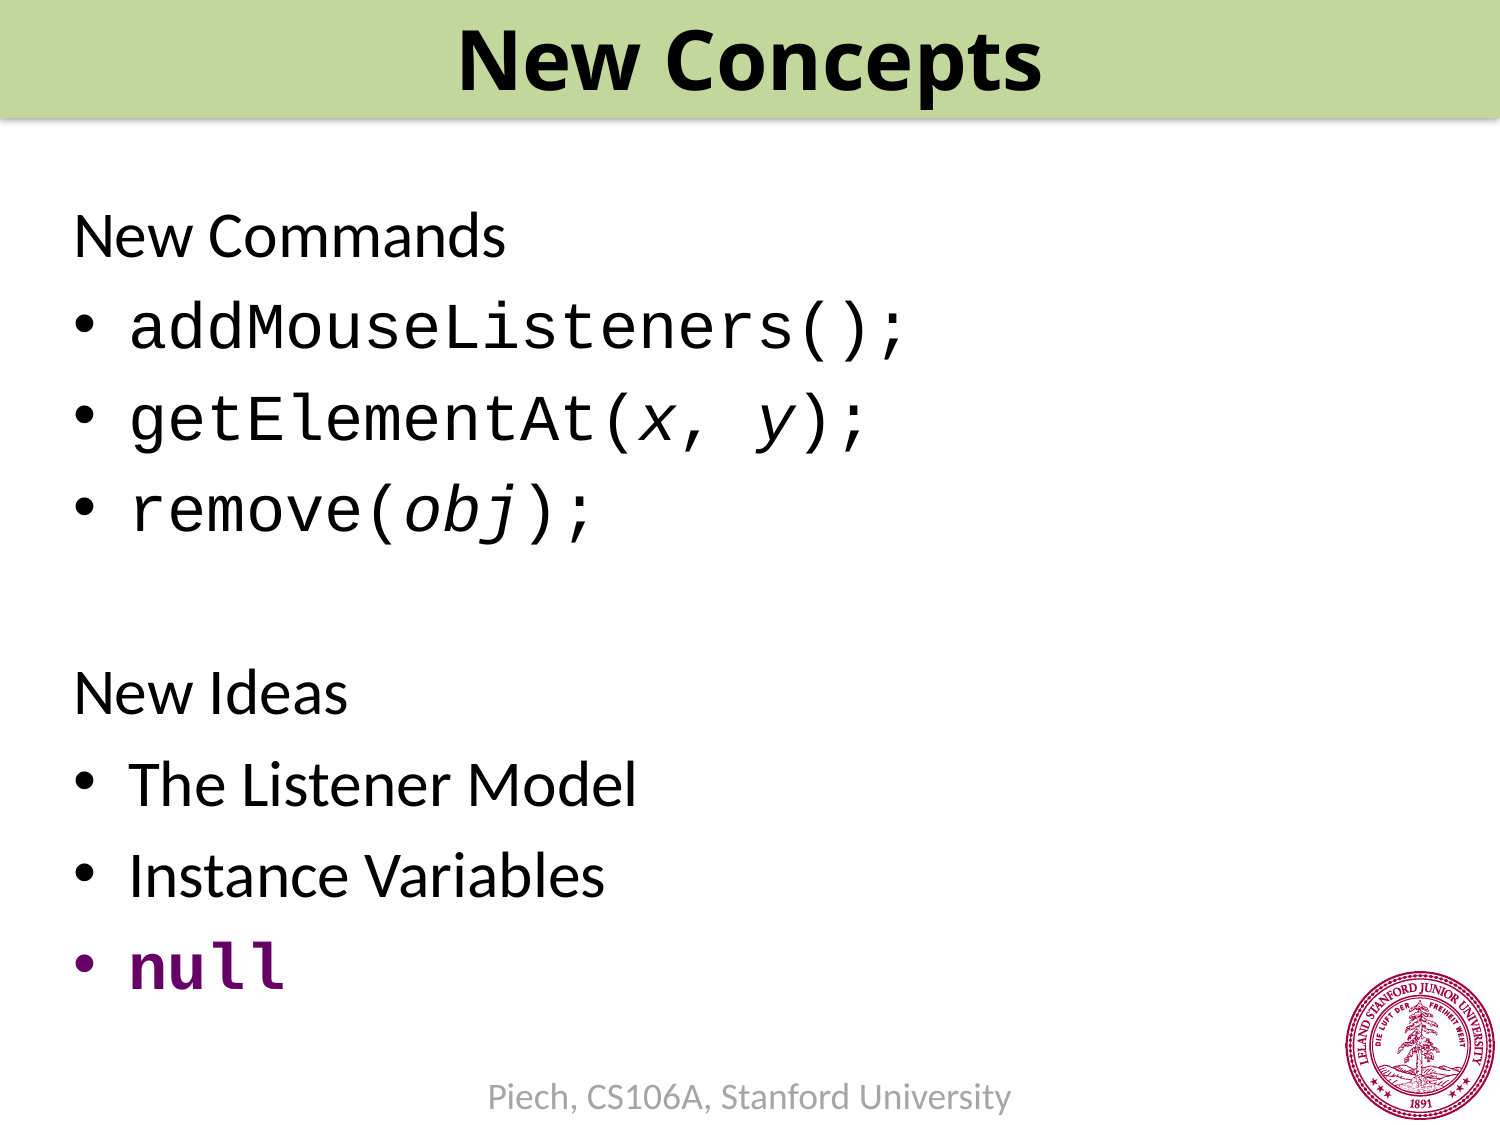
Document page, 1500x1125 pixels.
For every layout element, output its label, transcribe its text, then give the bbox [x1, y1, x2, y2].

text_box New Concepts [0, 0, 1500, 122]
list New Commands addMouseListeners(); getElementAt(x, y); remove(obj); New Ideas The Listener Model Instance Variables null [58, 184, 1500, 1015]
picture [1345, 1015, 1495, 1120]
